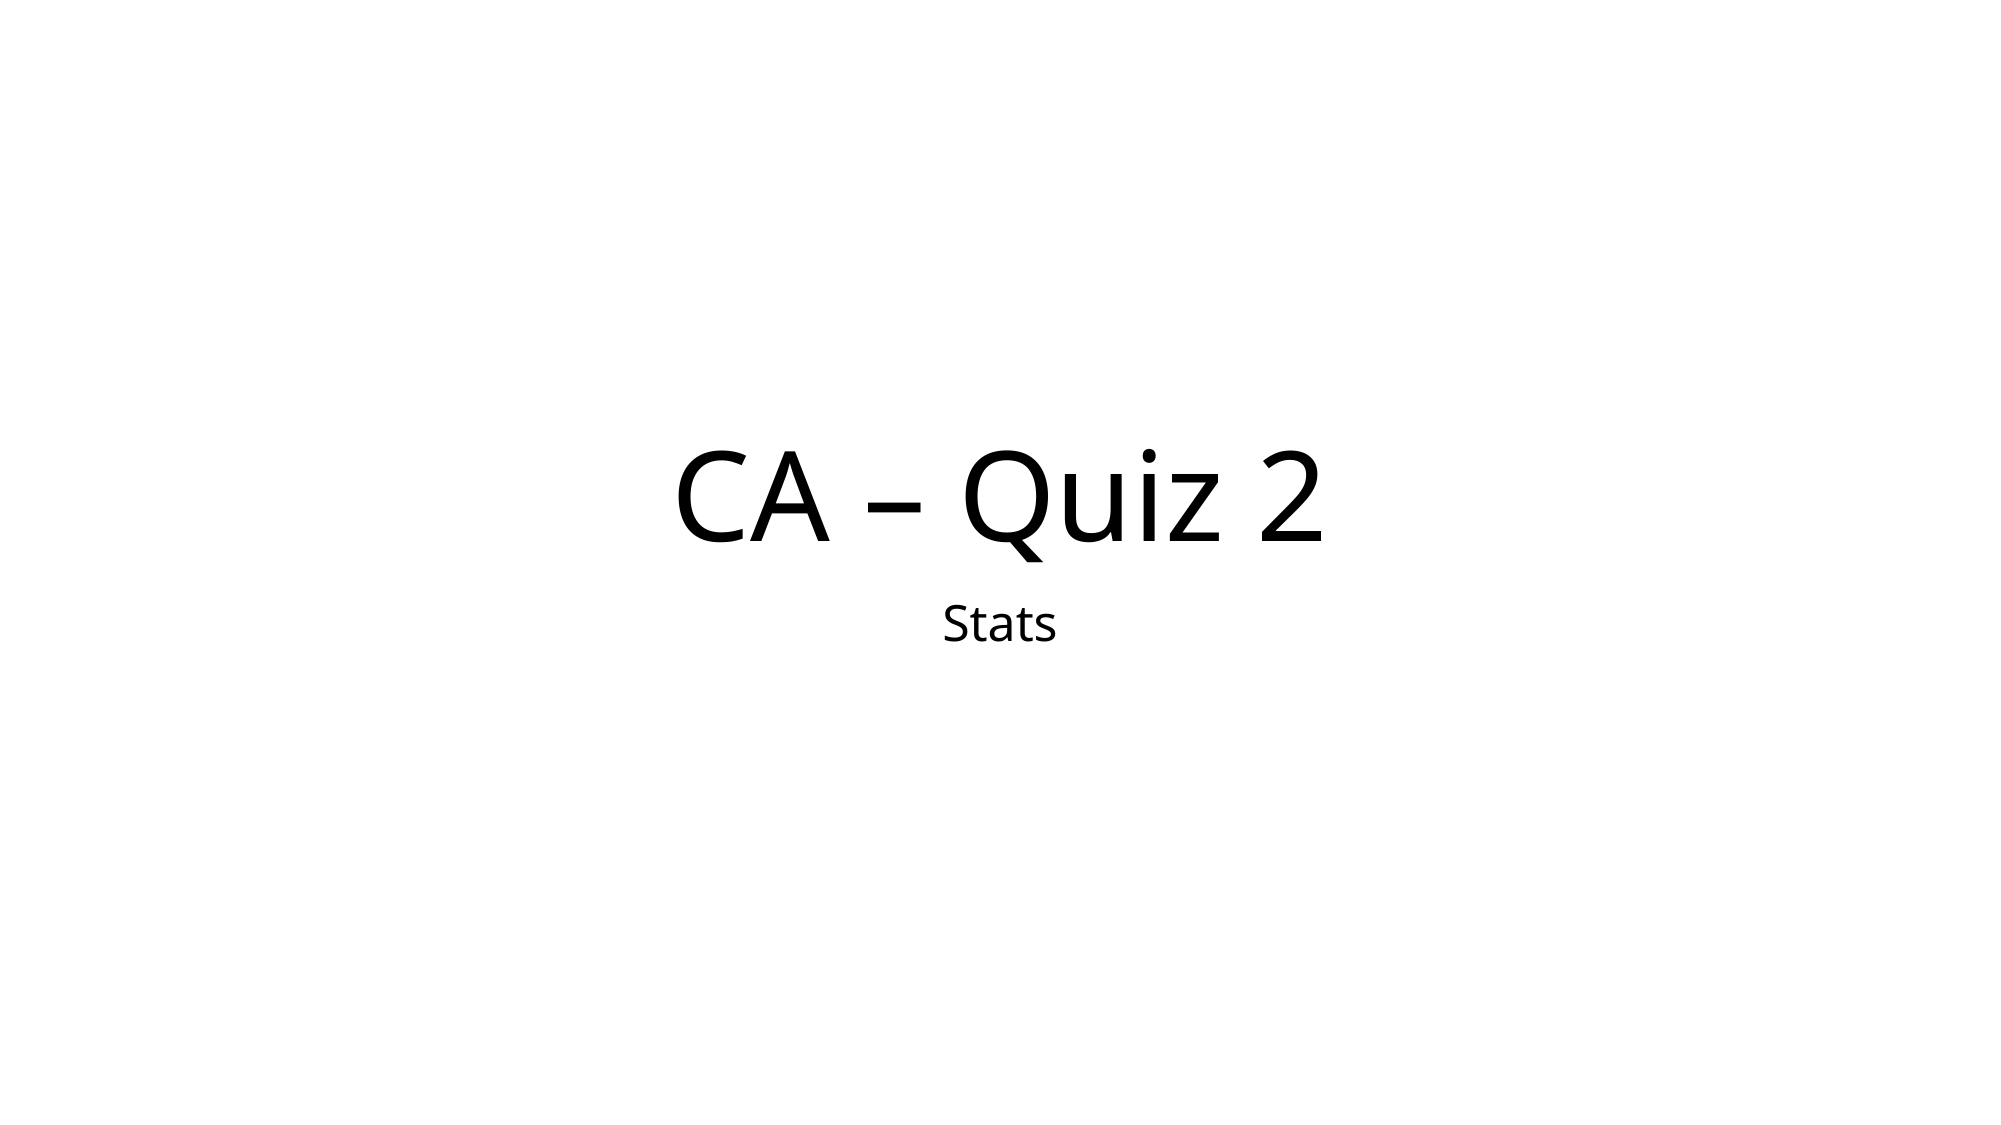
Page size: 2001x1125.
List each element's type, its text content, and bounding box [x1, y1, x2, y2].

subtitle Stats [249, 590, 1750, 863]
title CA – Quiz 2 [249, 184, 1750, 576]
